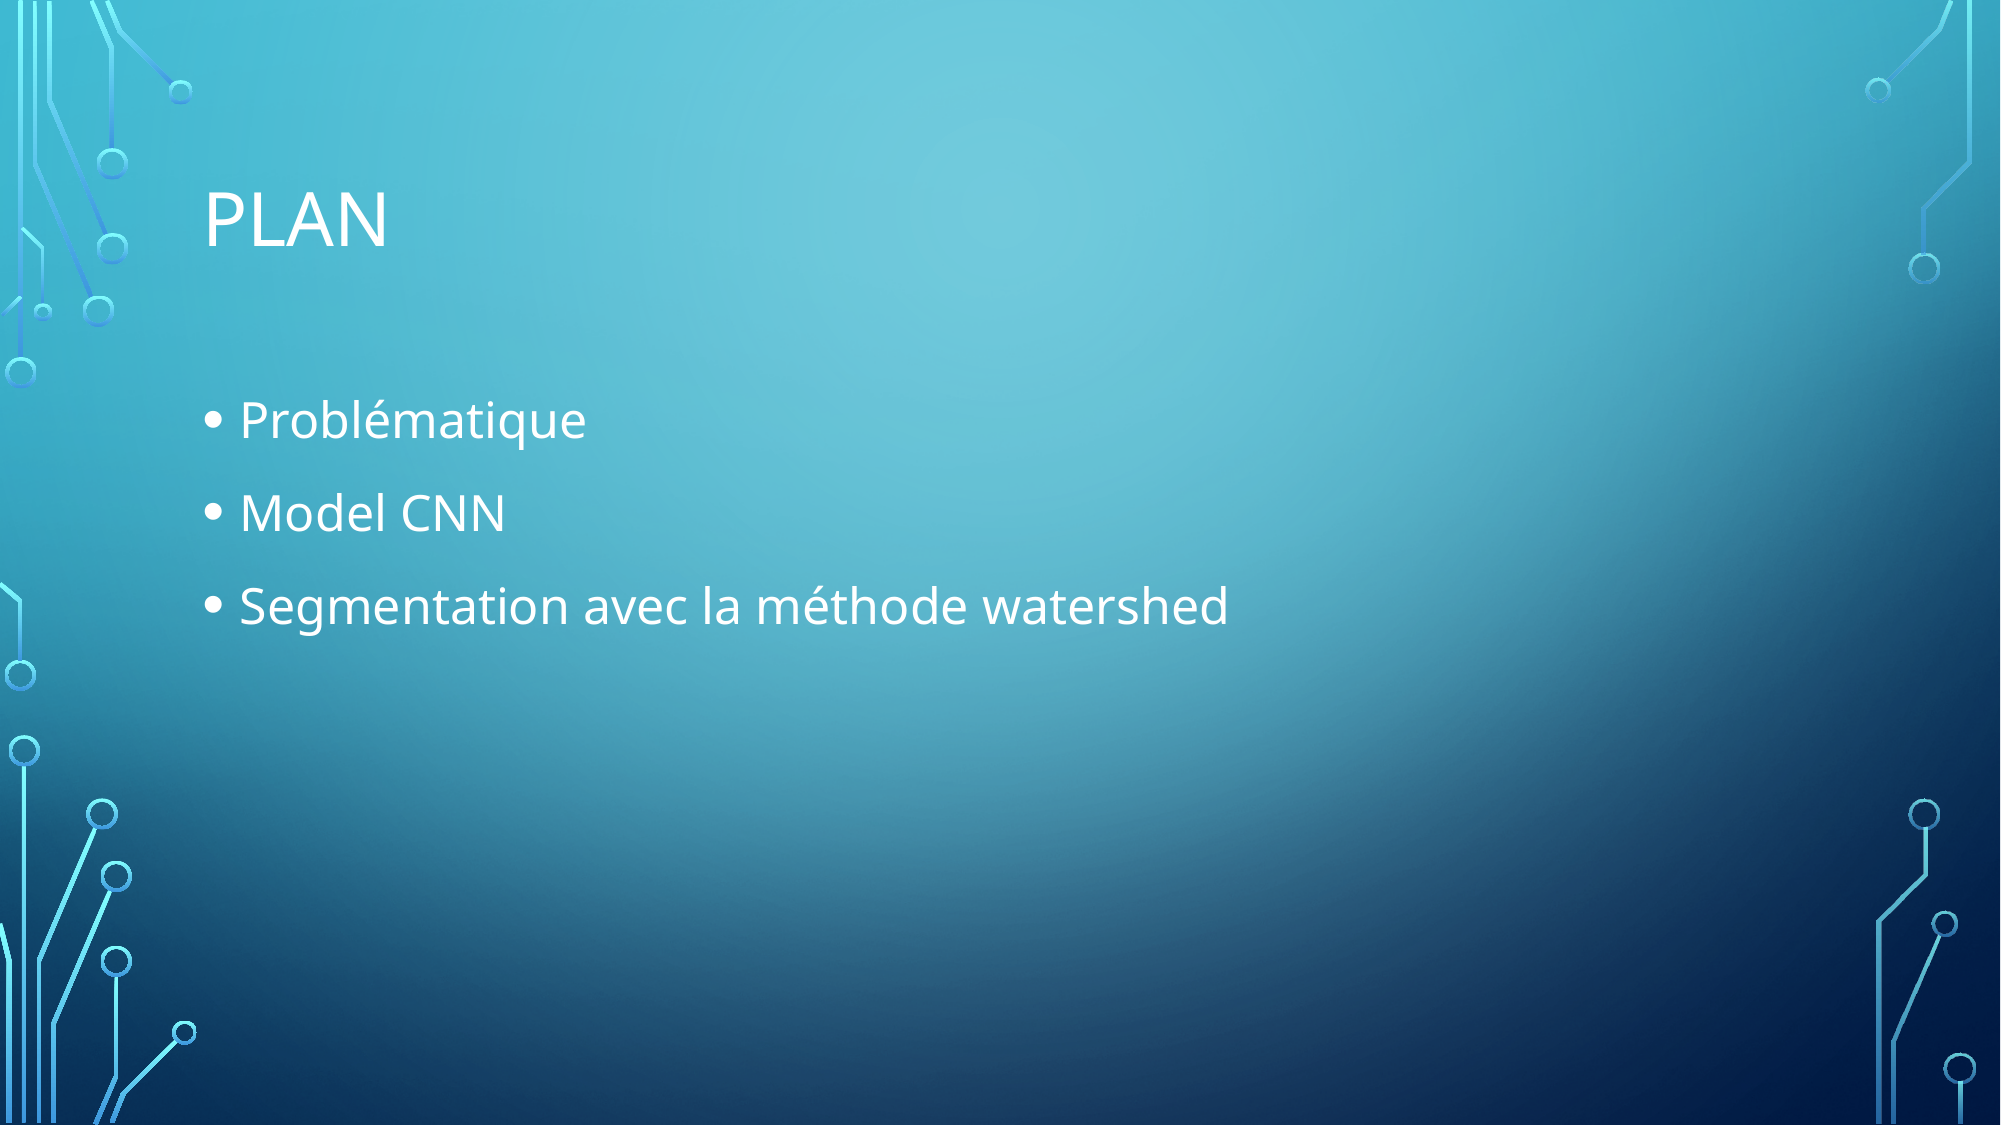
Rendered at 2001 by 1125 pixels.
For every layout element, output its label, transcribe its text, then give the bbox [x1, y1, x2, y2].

title Plan [187, 101, 1813, 344]
list Problématique Model CNN Segmentation avec la méthode watershed [187, 369, 1813, 950]
